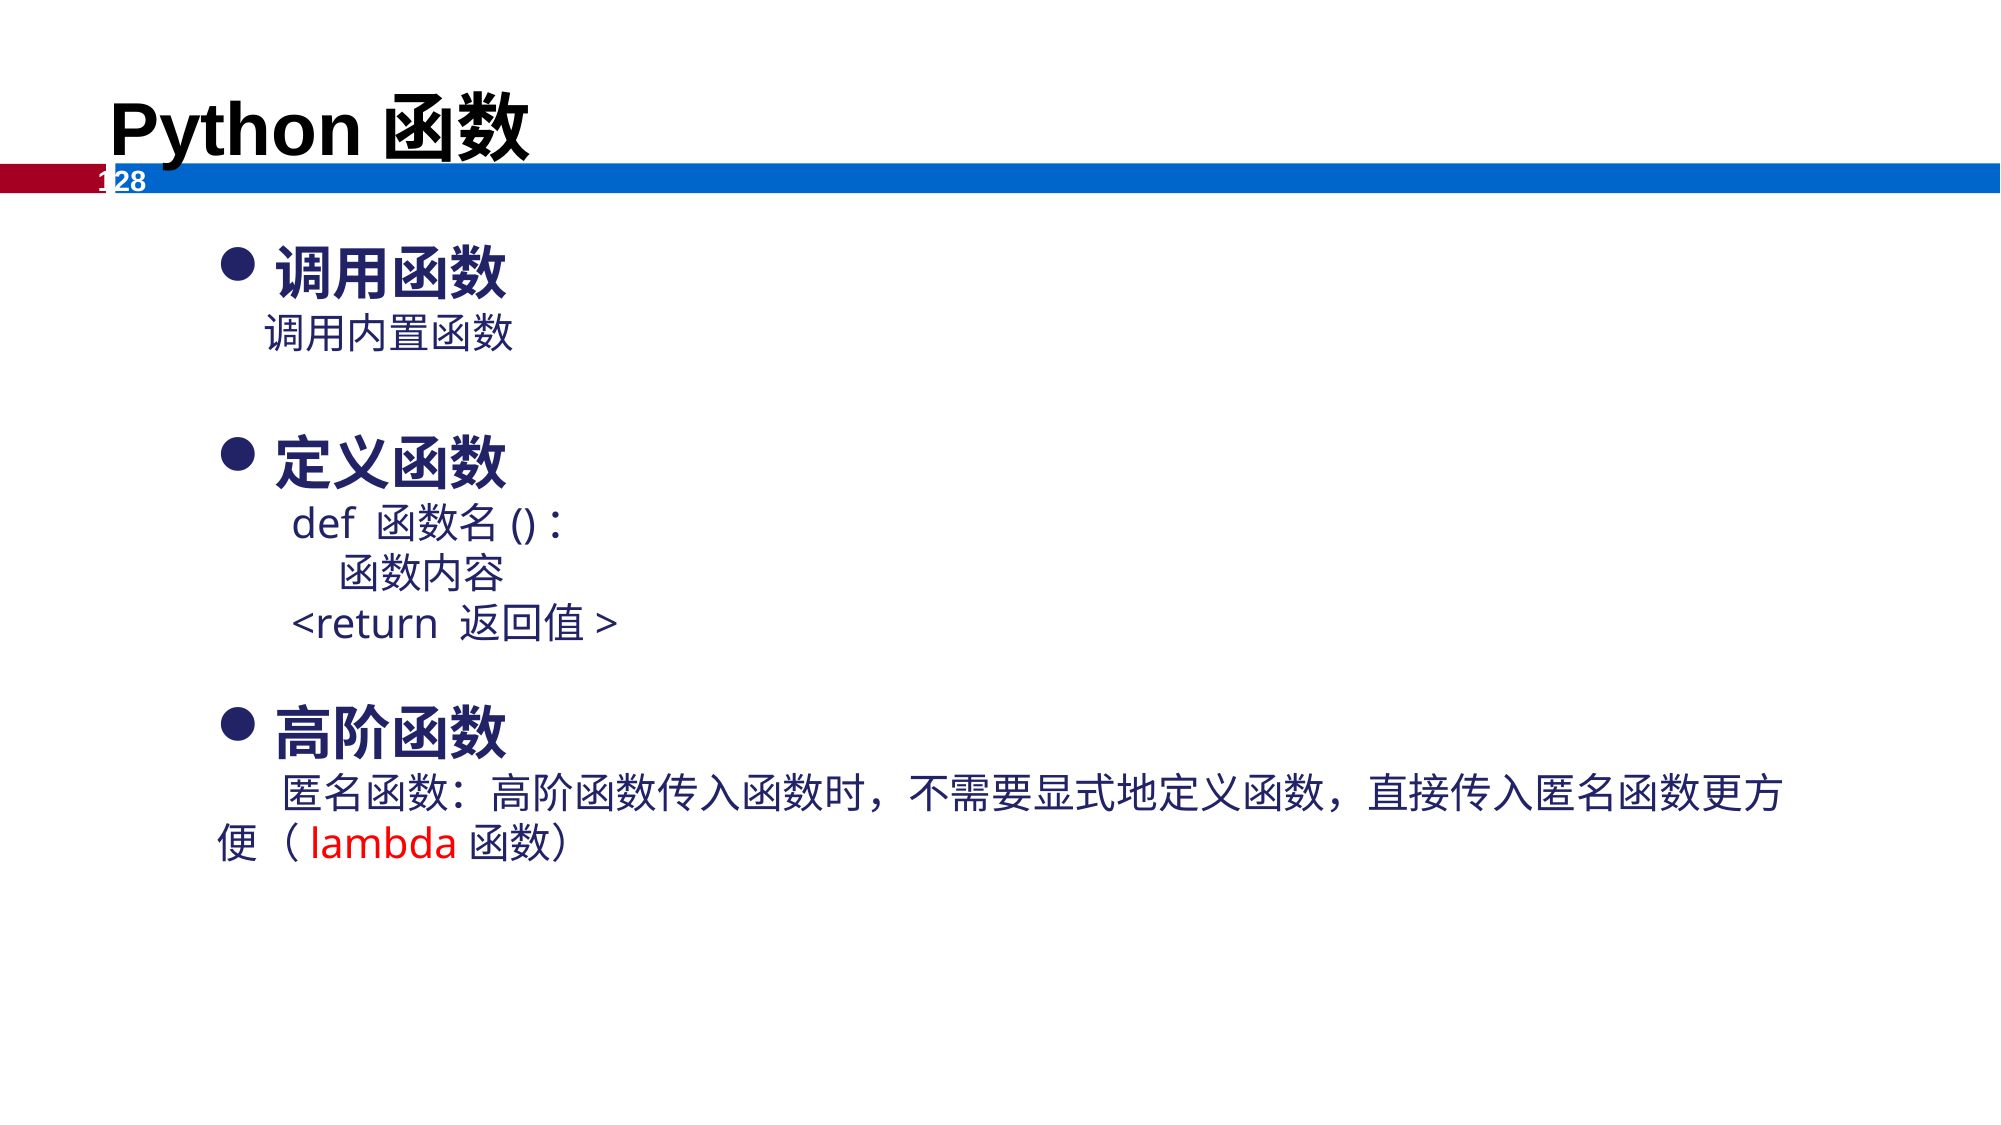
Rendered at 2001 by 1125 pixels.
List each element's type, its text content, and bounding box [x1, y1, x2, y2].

text_box 调用函数 调用内置函数 定义函数 def 函数名()： 函数内容 <return 返回值> 高阶函数 匿名函数：高阶函数传入函数时，不需要显式地定义函数，直接传入匿名函数更方便（lambda函数） [201, 229, 1813, 934]
text_box Python函数 [94, 28, 840, 179]
